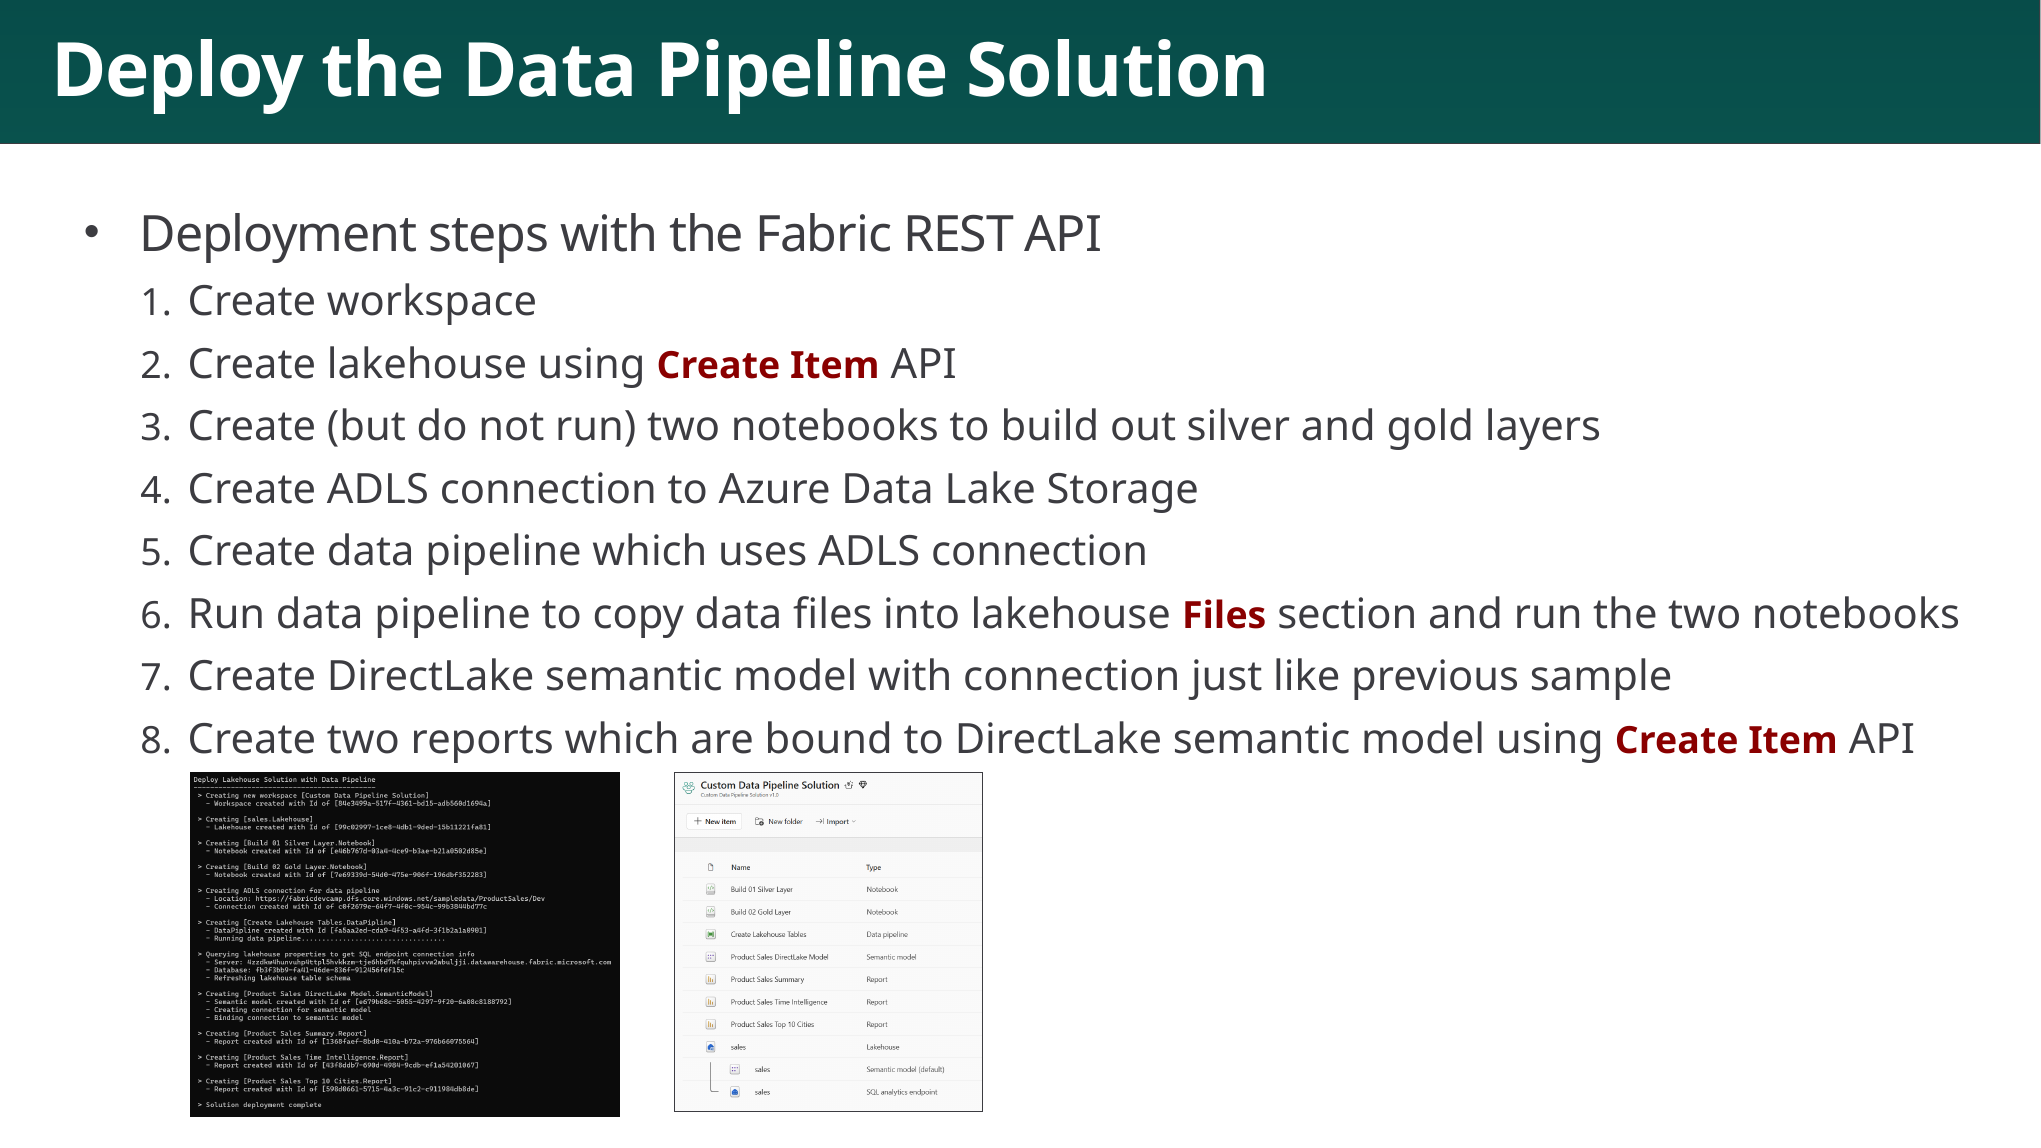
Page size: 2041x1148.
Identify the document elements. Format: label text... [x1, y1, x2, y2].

picture [673, 772, 983, 1112]
title Deploy the Data Pipeline Solution [51, 31, 1988, 113]
list Deployment steps with the Fabric REST API Create workspace Create lakehouse using Create Item API Create (but do not run) two notebooks to build out silver and gold layers Create ADLS connection to Azure Data Lake Storage Create data pipeline which uses ADLS connection Run data pipeline to copy data files into lakehouse Files section and run the two notebooks Create DirectLake semantic model with connection just like previous sample Create two reports which are bound to DirectLake semantic model using Create Item API [83, 201, 1988, 853]
picture [189, 772, 620, 1117]
